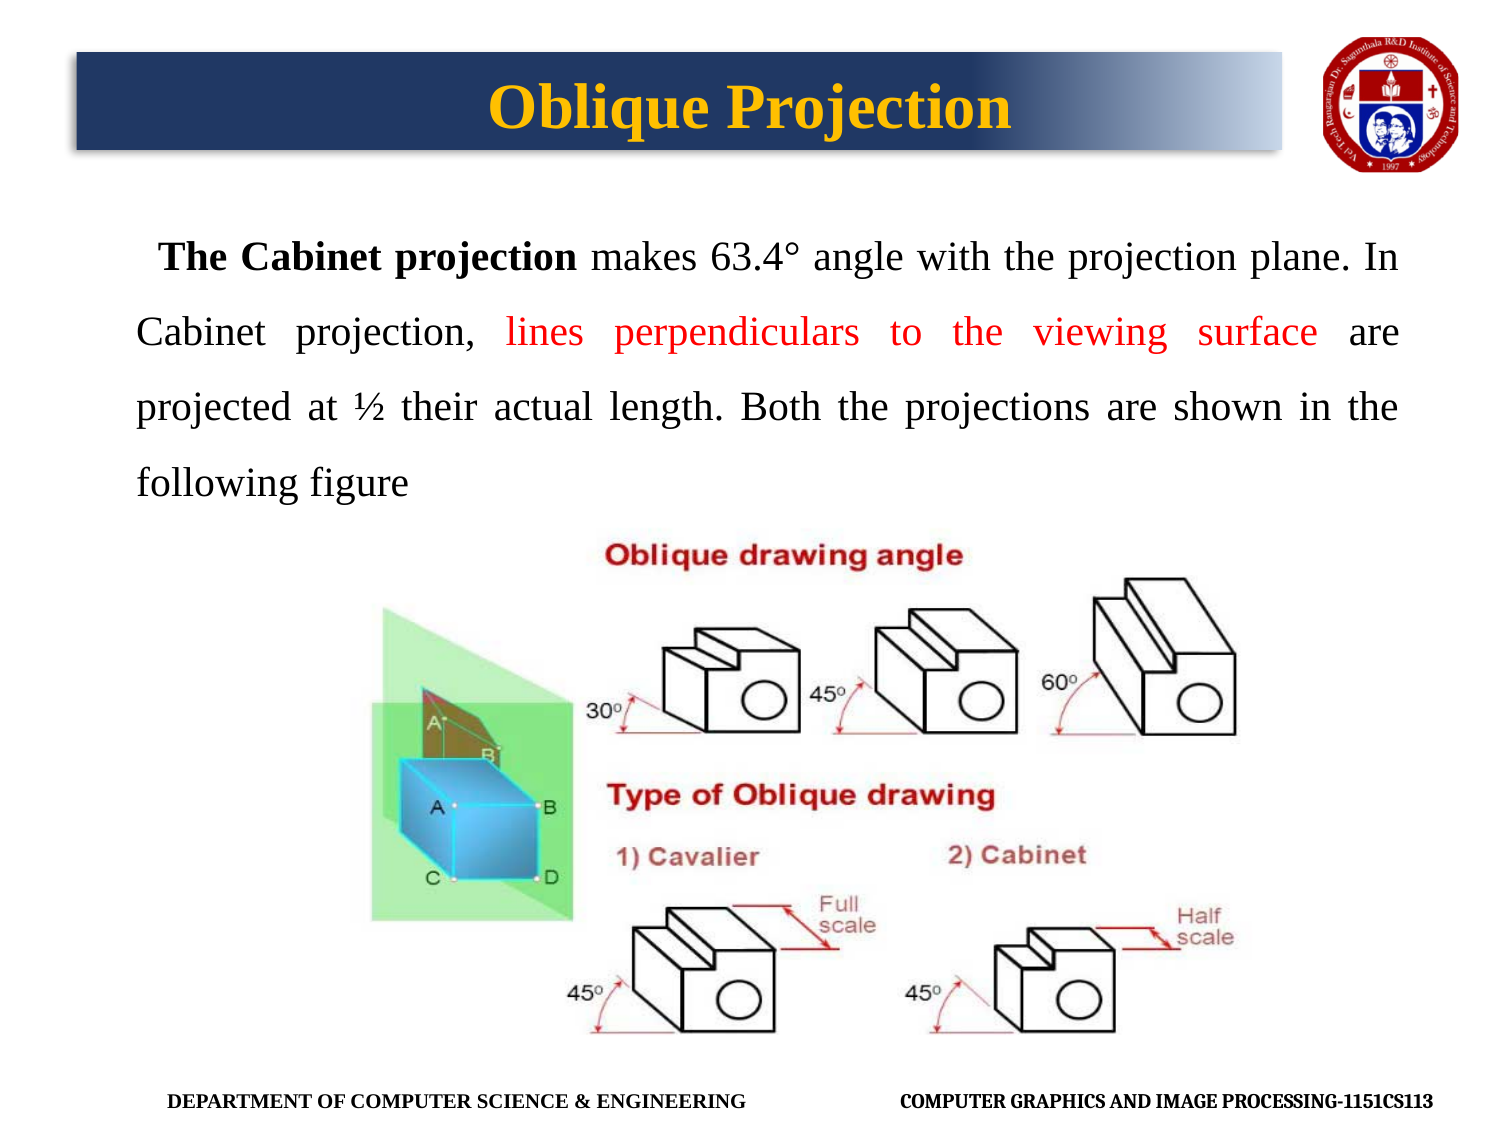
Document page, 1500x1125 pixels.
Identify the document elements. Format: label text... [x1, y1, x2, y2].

picture [1324, 38, 1458, 172]
list The Cabinet projection makes 63.4° angle with the projection plane. In Cabinet projection, lines perpendiculars to the viewing surface are projected at ½ their actual length. Both the projections are shown in the following figure [64, 196, 1415, 939]
picture [265, 522, 1270, 1079]
text_box Oblique Projection [74, 56, 1425, 244]
